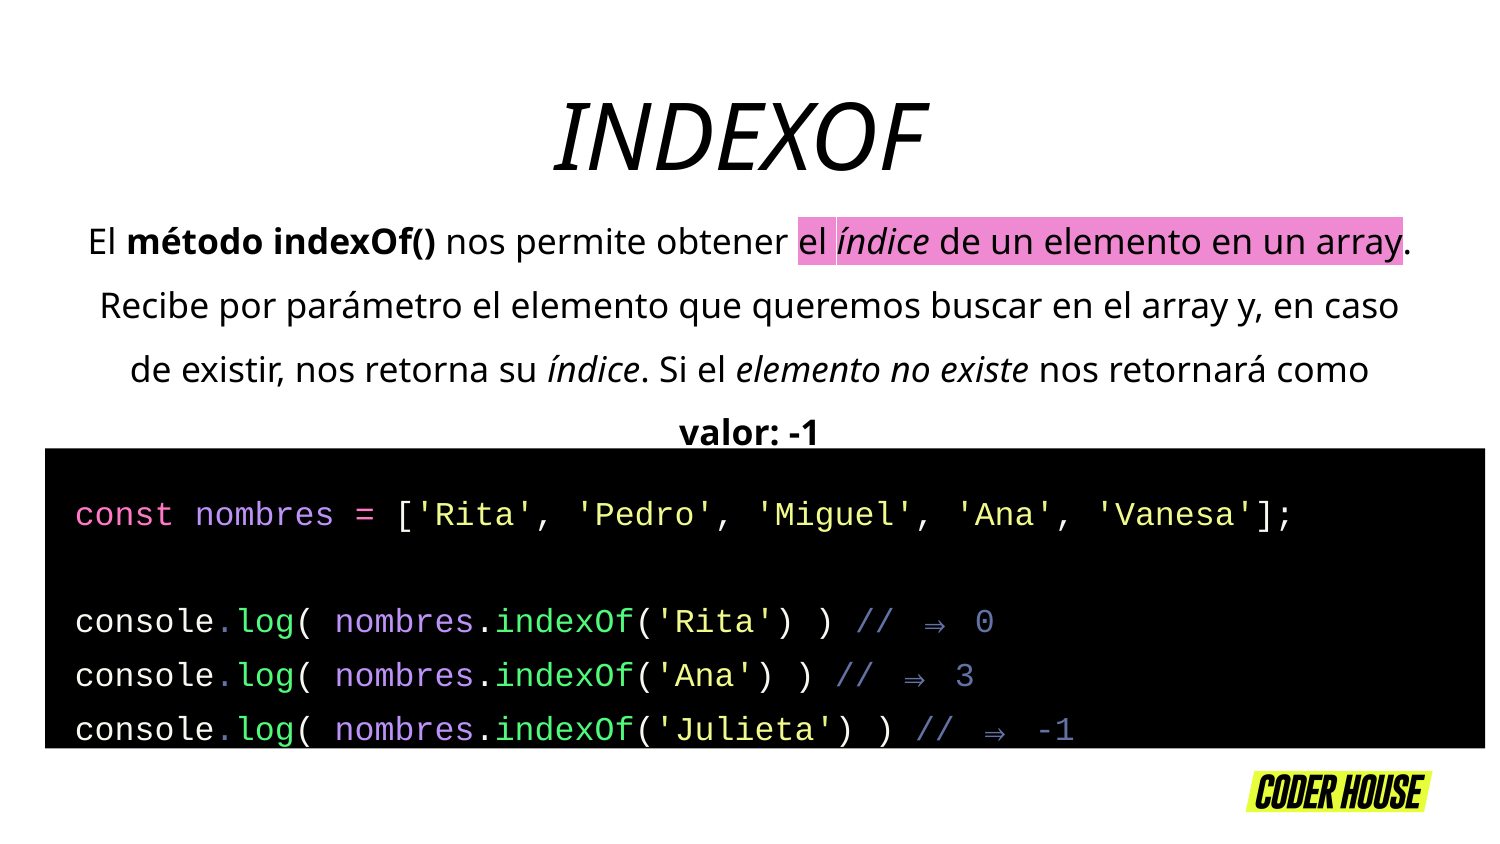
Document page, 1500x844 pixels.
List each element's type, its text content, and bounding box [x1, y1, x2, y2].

picture [1241, 764, 1437, 819]
text_box El método indexOf() nos permite obtener el índice de un elemento en un array. Recibe por parámetro el elemento que queremos buscar en el array y, en caso de existir, nos retorna su índice. Si el elemento no existe nos retornará como valor: -1 [67, 182, 1433, 433]
text_box const nombres = ['Rita', 'Pedro', 'Miguel', 'Ana', 'Vanesa']; console.log( nombres.indexOf('Rita') ) // ⇒ 0 console.log( nombres.indexOf('Ana') ) // ⇒ 3 console.log( nombres.indexOf('Julieta') ) // ⇒ -1 [45, 448, 1486, 749]
text_box INDEXOF [274, 61, 1204, 182]
